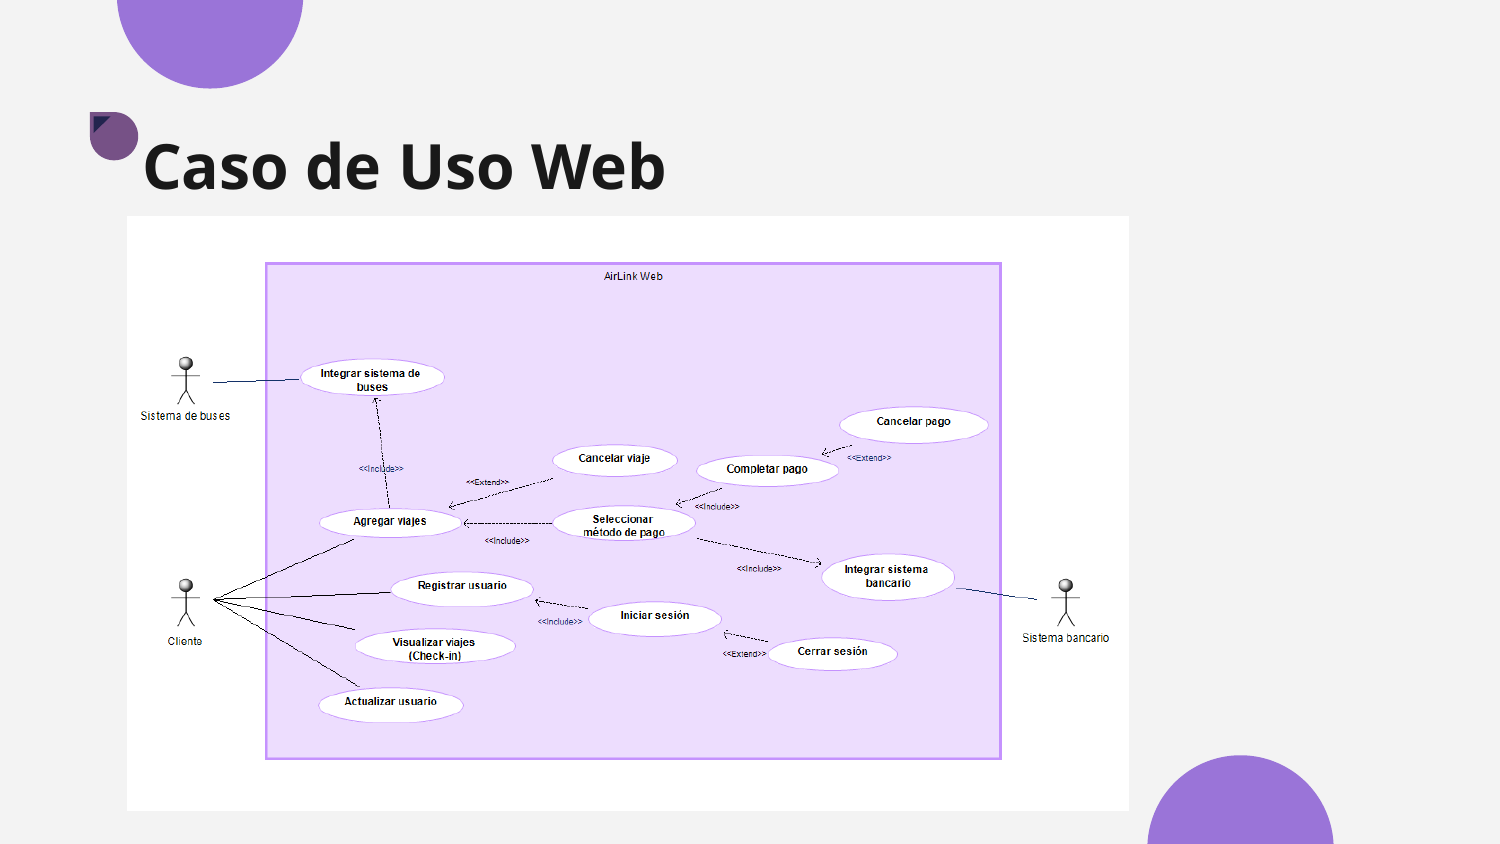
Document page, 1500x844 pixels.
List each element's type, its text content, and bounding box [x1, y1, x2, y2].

picture [127, 216, 1130, 812]
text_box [89, 111, 139, 161]
title Caso de Uso Web [127, 112, 732, 216]
